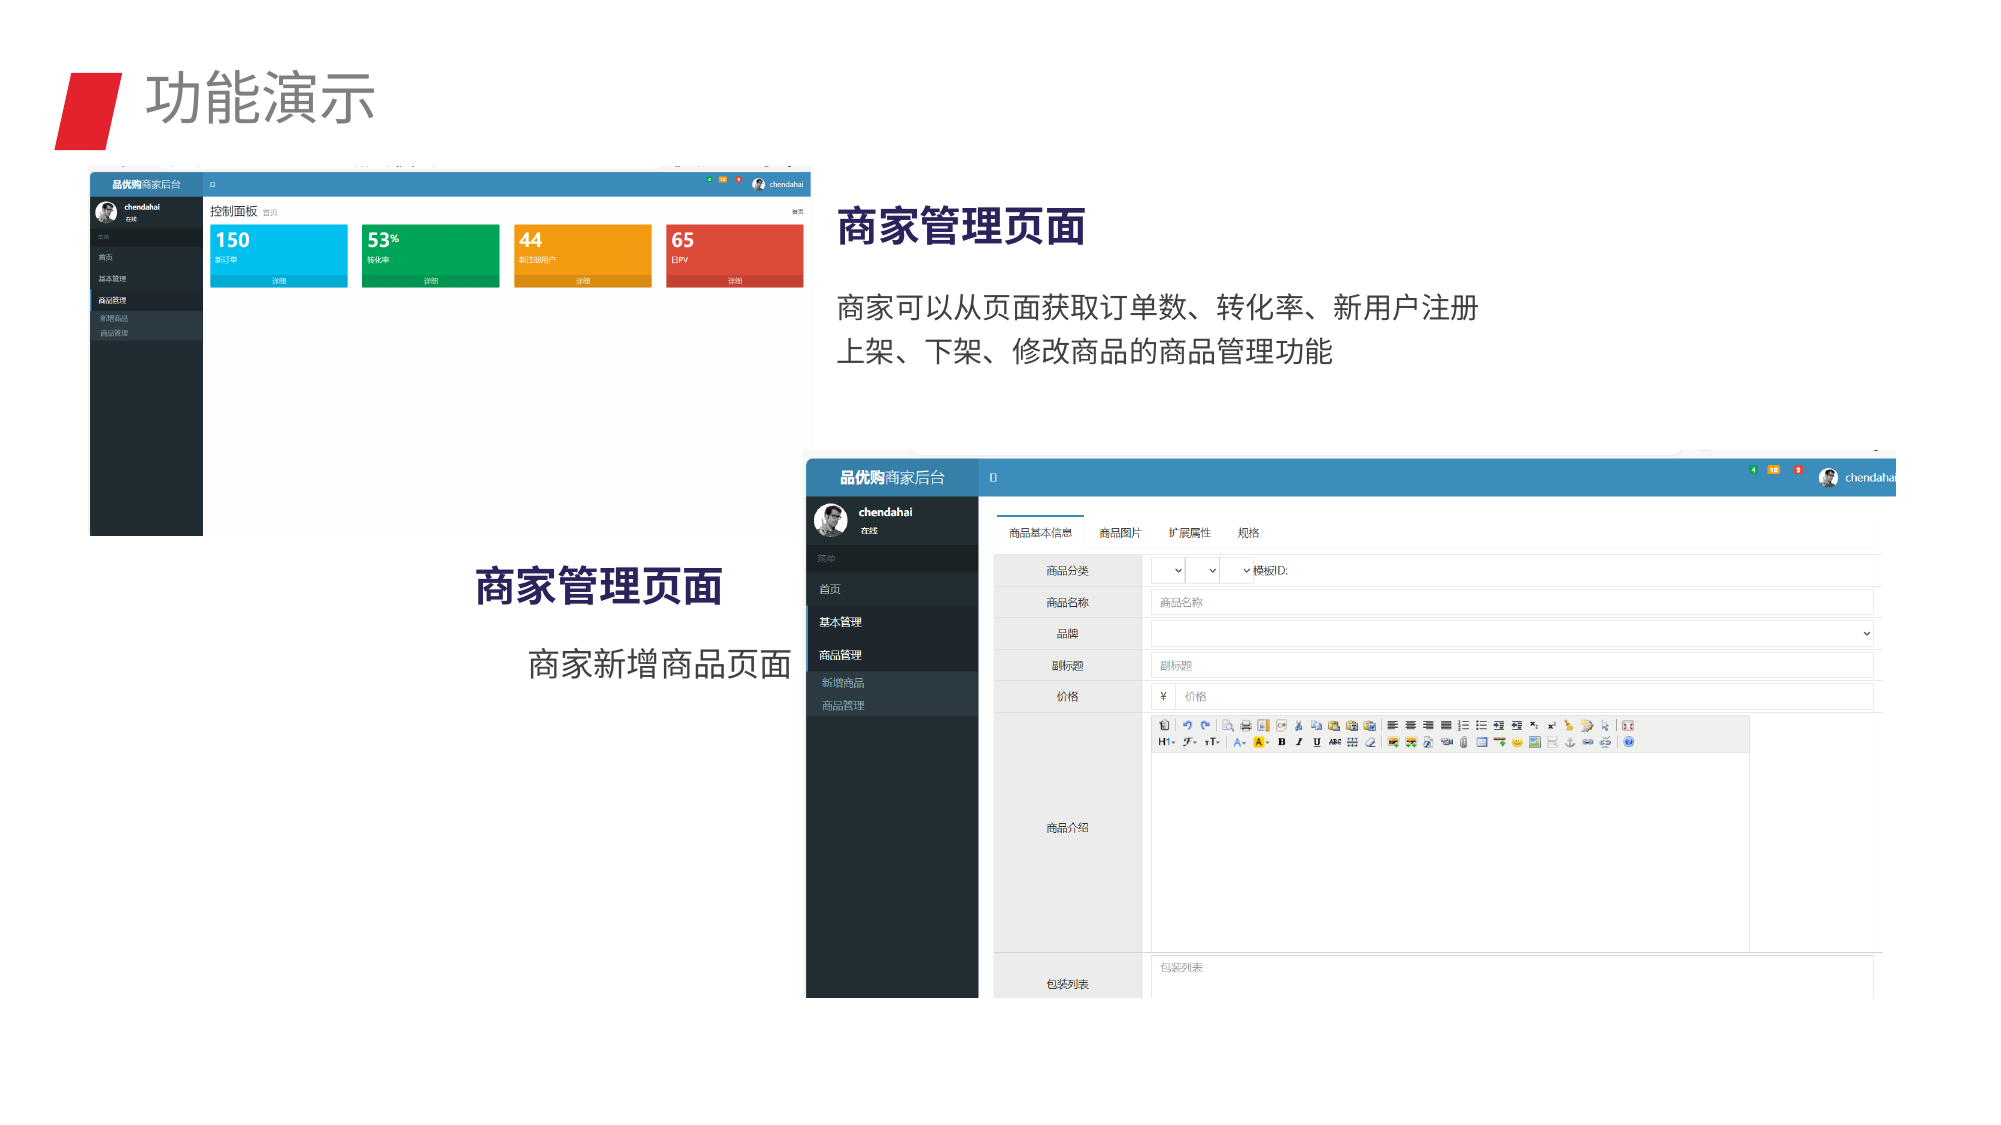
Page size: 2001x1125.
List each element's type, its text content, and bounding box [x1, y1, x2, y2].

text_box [54, 56, 391, 151]
text_box 商家管理页面 [459, 552, 803, 617]
text_box 商家管理页面 [822, 193, 1648, 258]
text_box 商家新增商品页面 [513, 626, 803, 691]
picture [88, 166, 1896, 998]
text_box 商家可以从页面获取订单数、转化率、新用户注册 上架、下架、修改商品的商品管理功能 [822, 273, 1602, 376]
